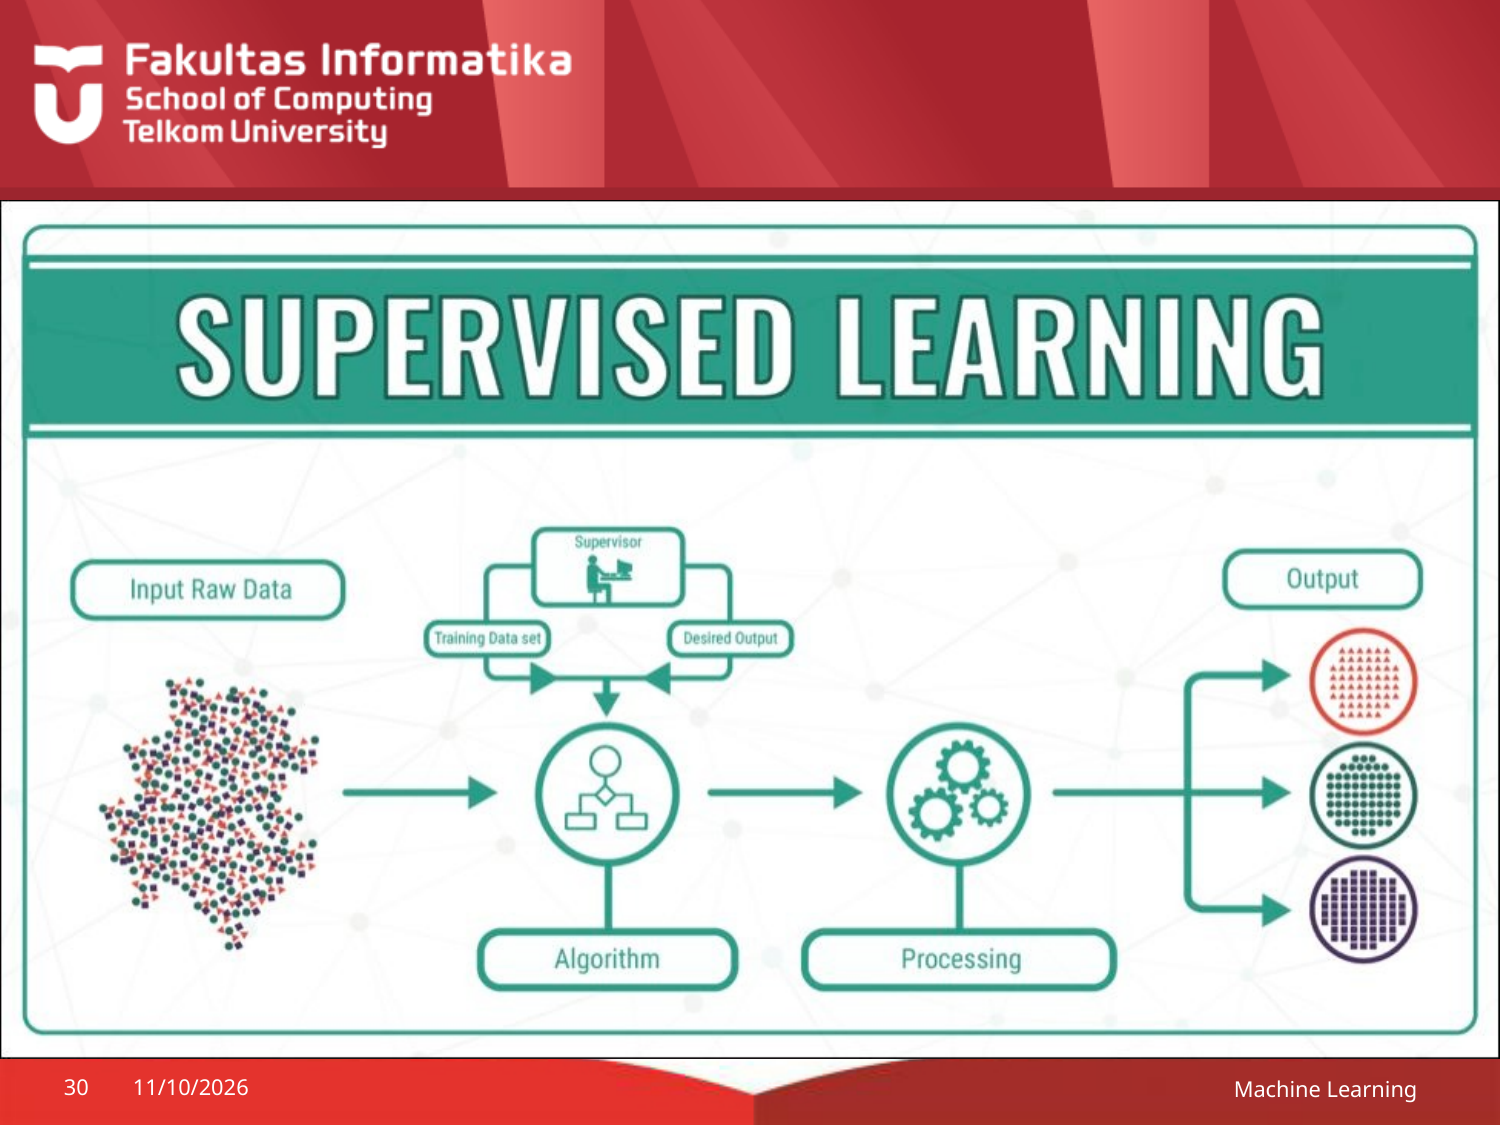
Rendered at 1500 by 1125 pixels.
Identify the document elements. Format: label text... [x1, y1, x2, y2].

list Machine Learning [888, 1067, 1433, 1119]
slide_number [132, 1067, 403, 1119]
slide_number 30 [63, 1067, 123, 1119]
picture [0, 0, 1500, 1125]
